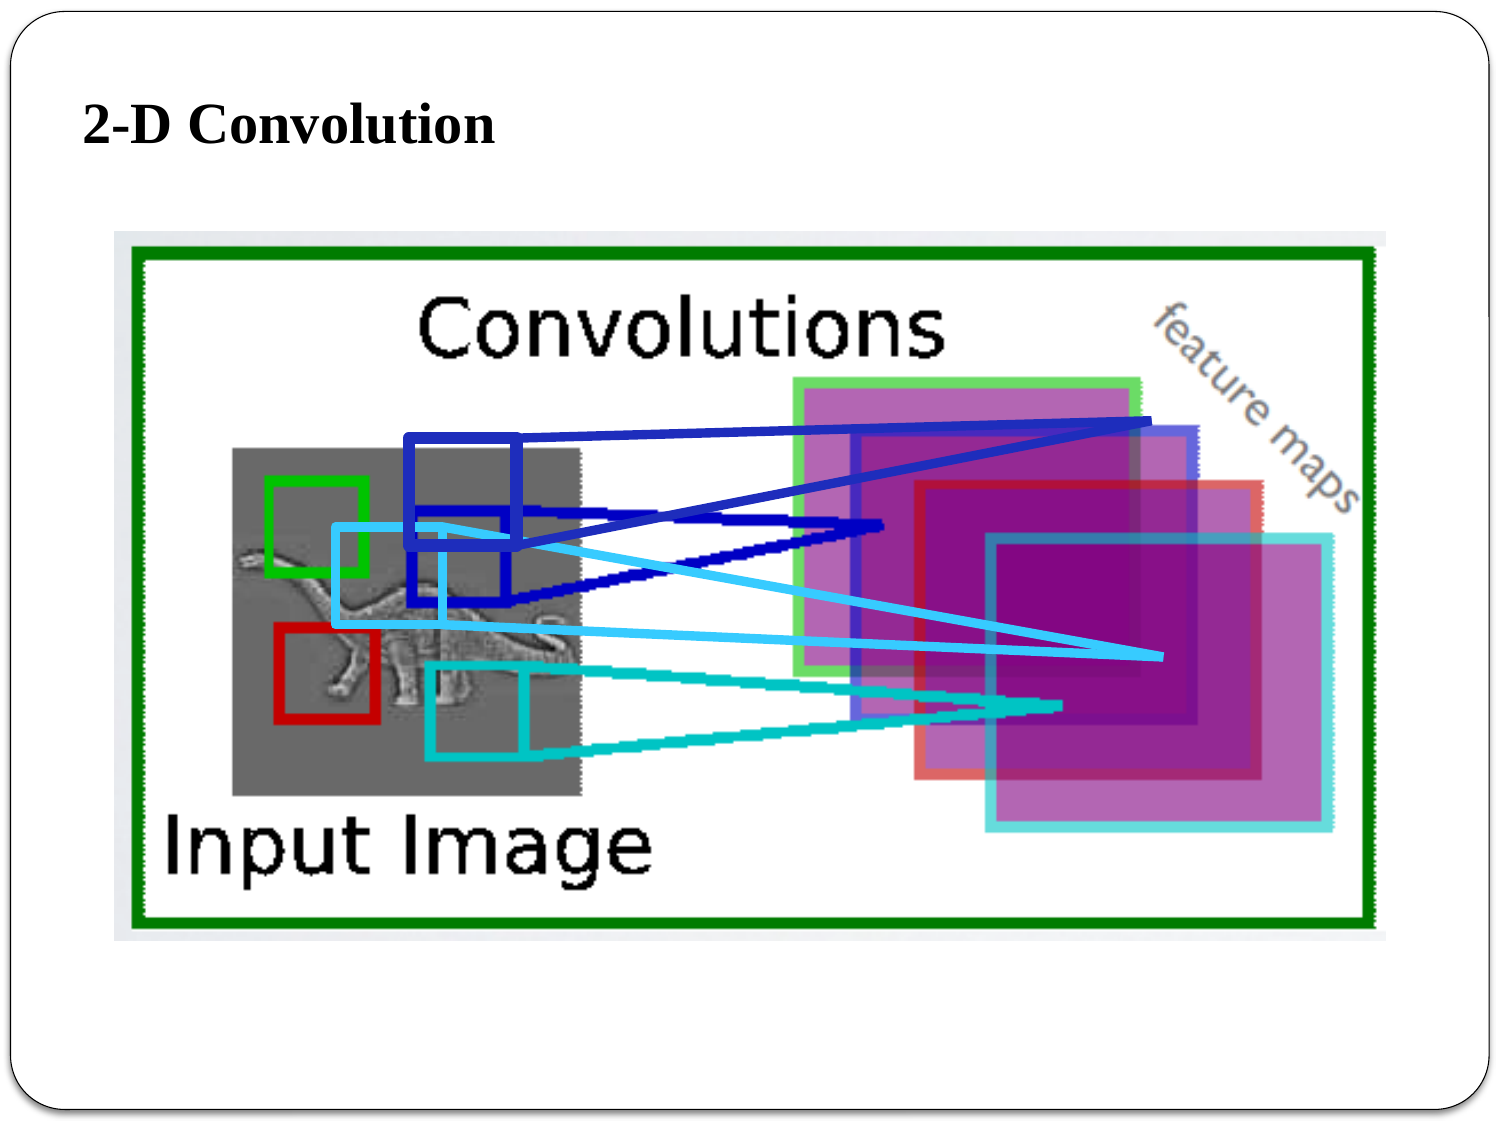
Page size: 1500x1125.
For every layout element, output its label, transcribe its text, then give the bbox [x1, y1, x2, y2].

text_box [442, 526, 1164, 623]
text_box 2-D Convolution [67, 78, 526, 163]
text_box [442, 624, 1164, 658]
picture [113, 231, 1387, 941]
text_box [516, 420, 1152, 546]
